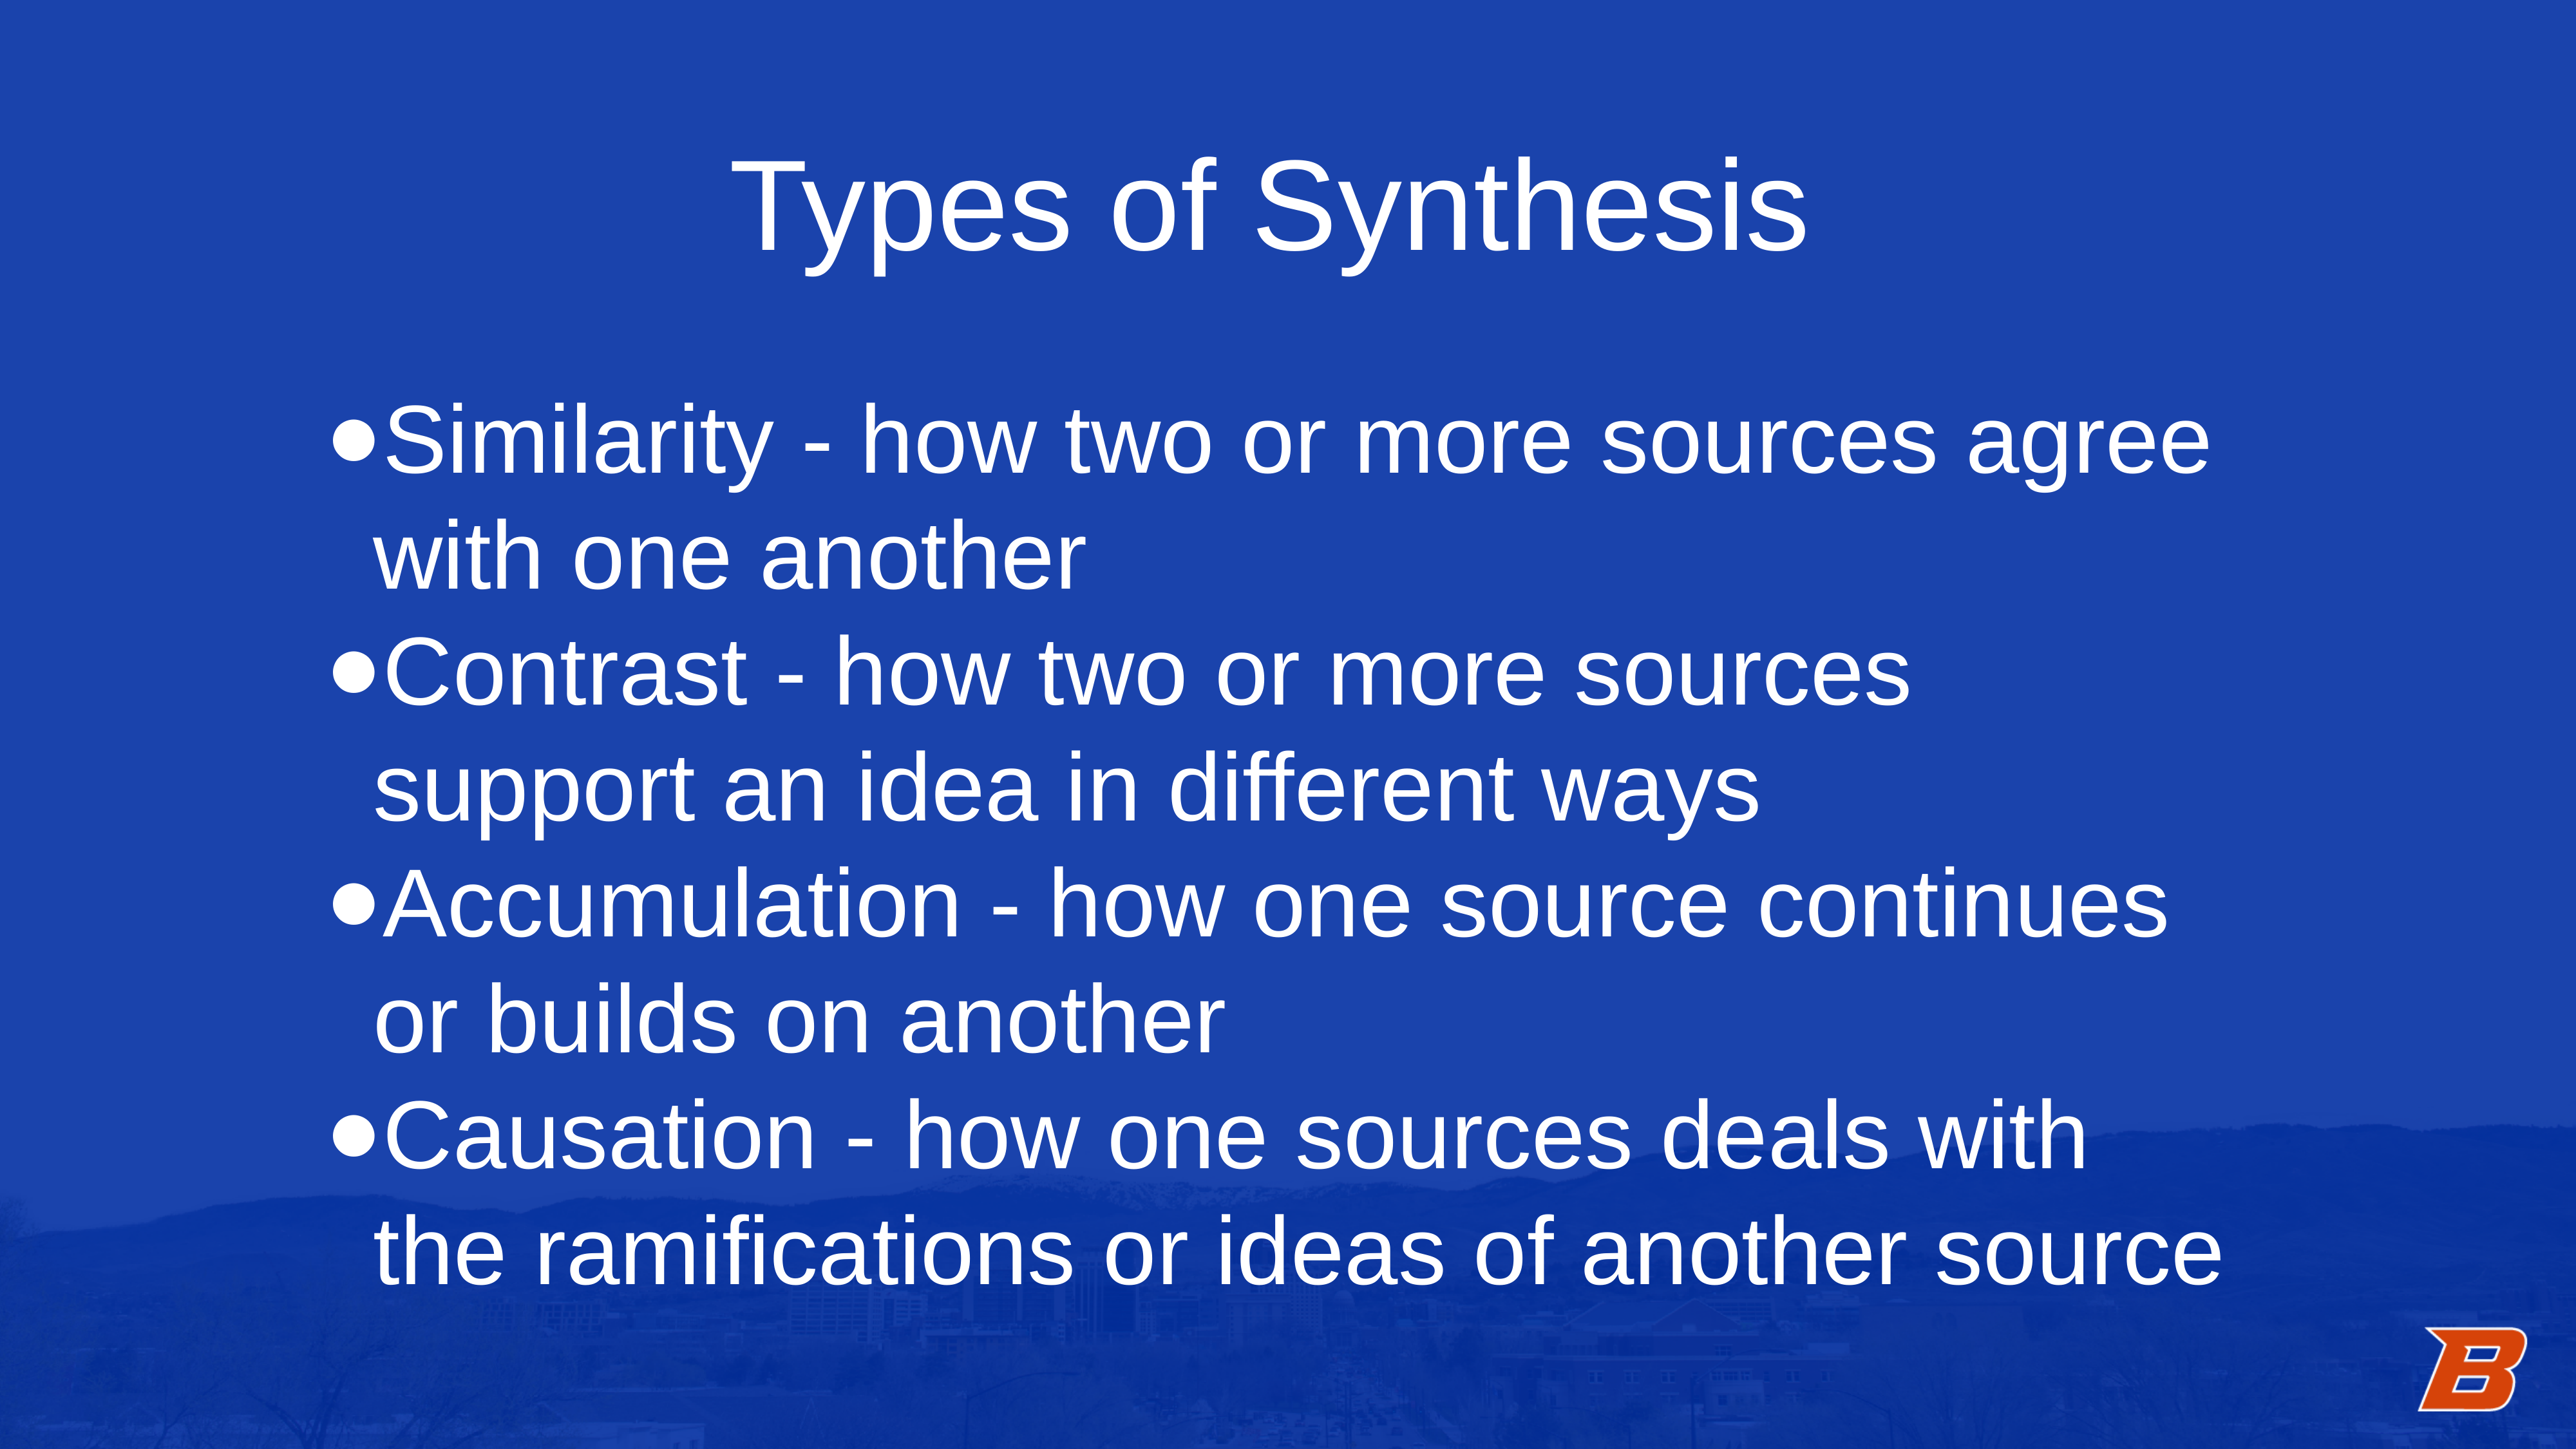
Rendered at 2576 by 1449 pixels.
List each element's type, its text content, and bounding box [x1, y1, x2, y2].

text_box Types of Synthesis [315, 111, 2261, 339]
text_box Similarity - how two or more sources agree with one another Contrast - how two or more sources support an idea in different ways Accumulation - how one source continues or builds on another Causation - how one sources deals with the ramifications or ideas of another source [315, 366, 2261, 1262]
picture [0, 0, 2576, 1449]
